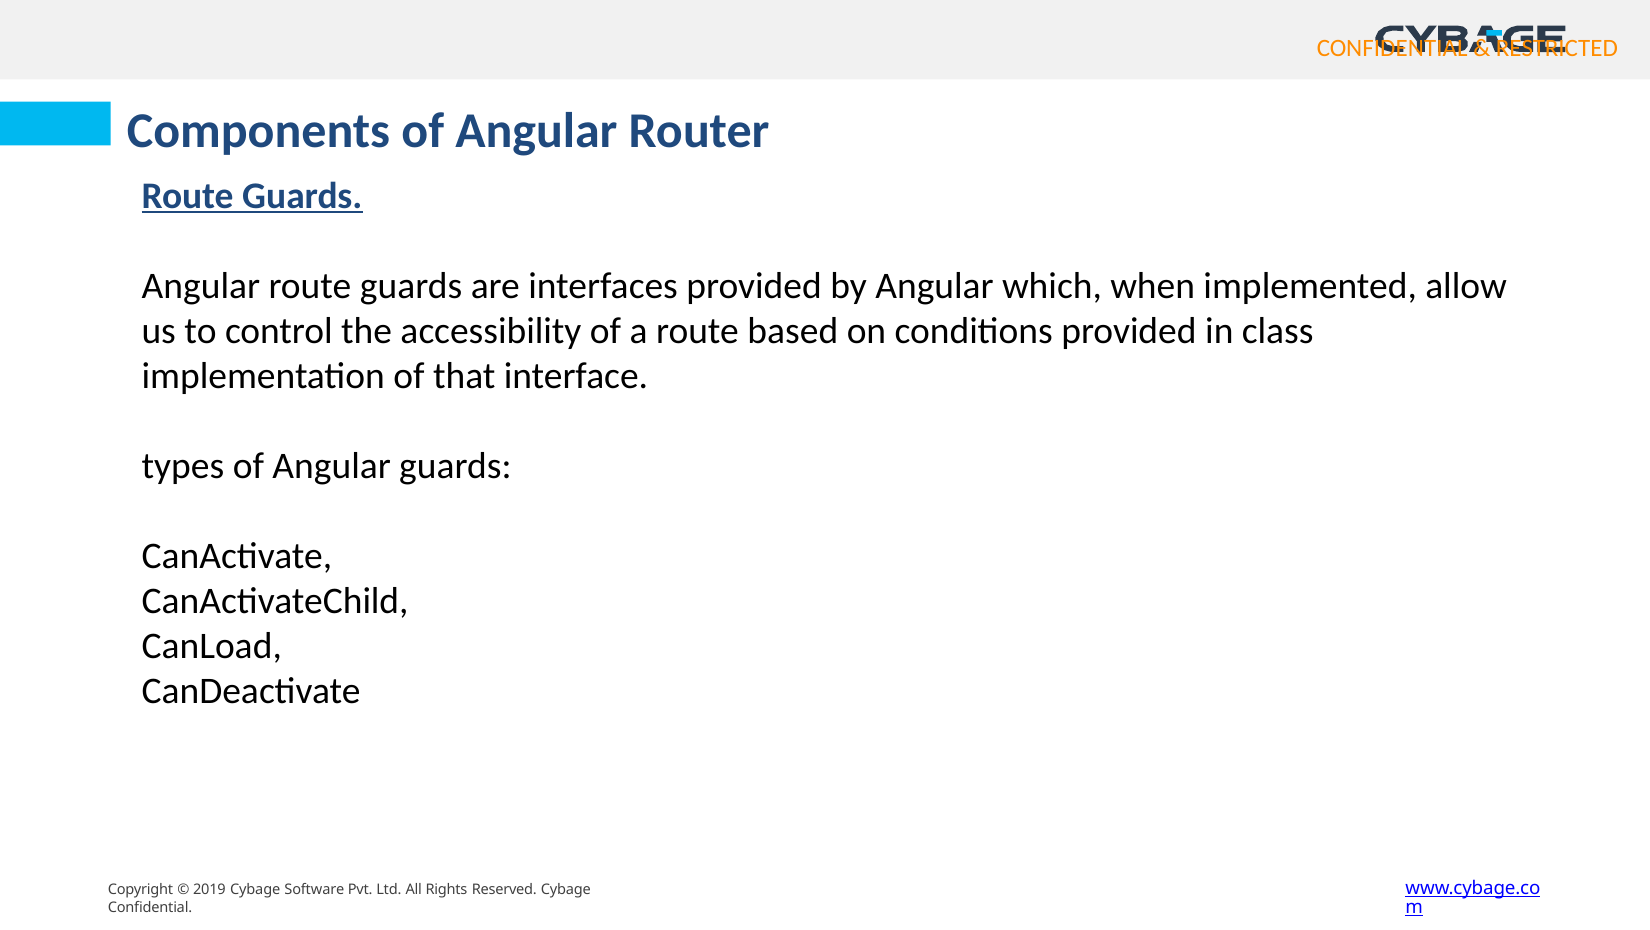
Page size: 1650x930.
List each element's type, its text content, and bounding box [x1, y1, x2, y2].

text_box www.cybage.com [1403, 872, 1551, 902]
text_box Route Guards. Angular route guards are interfaces provided by Angular which, when implemented, allow us to control the accessibility of a route based on conditions provided in class implementation of that interface. types of Angular guards: CanActivate, CanActivateChild, CanLoad, CanDeactivate [126, 163, 1563, 719]
footer Copyright © 2019 Cybage Software Pvt. Ltd. All Rights Reserved. Cybage Confidential. [105, 877, 629, 930]
text_box Components of Angular Router [126, 95, 863, 158]
text_box [0, 101, 111, 146]
